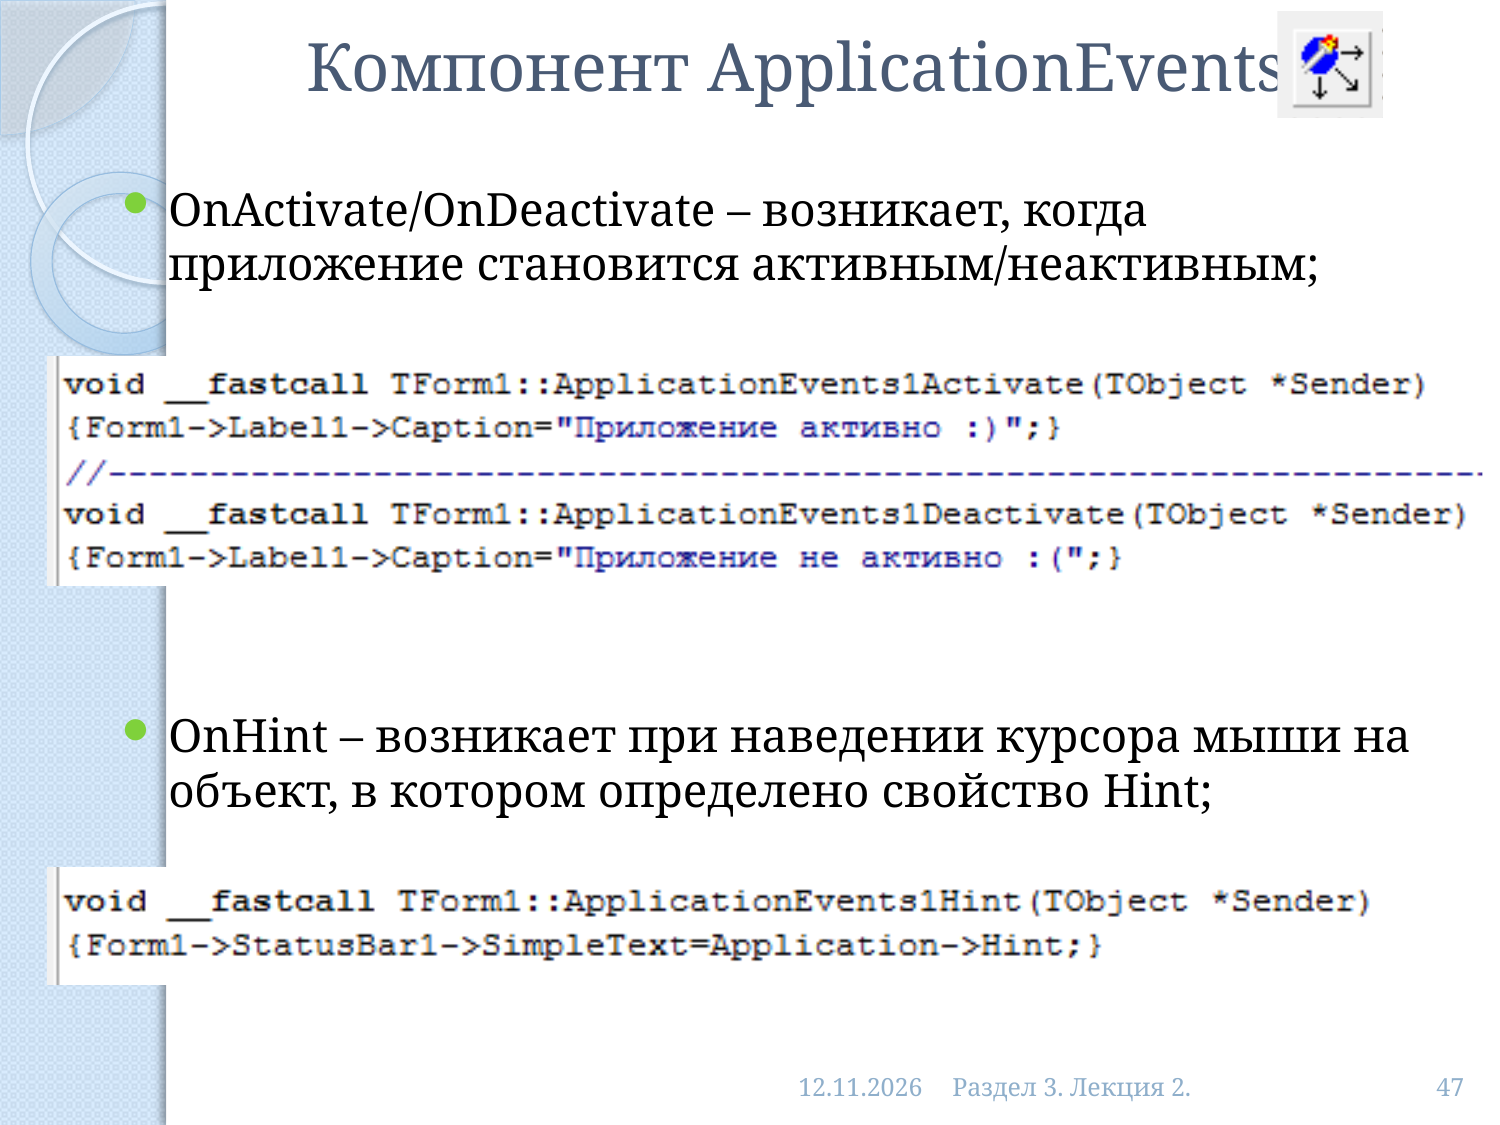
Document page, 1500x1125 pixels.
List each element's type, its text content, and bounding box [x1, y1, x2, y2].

picture [46, 866, 1395, 985]
text_box OnActivate/OnDeactivate – возникает, когда приложение становится активным/неактивным; OnHint – возникает при наведении курсора мыши на объект, в котором определено свойство Hint; [93, 105, 1442, 353]
title Компонент ApplicationEvents [1385, 11, 1395, 105]
title Компонент ApplicationEvents [199, 11, 1273, 105]
picture [1277, 11, 1383, 118]
slide_number 47 [1413, 1034, 1488, 1113]
text_box OnActivate/OnDeactivate – возникает, когда приложение становится активным/неактивным; OnHint – возникает при наведении курсора мыши на объект, в котором определено свойство Hint; [93, 598, 1442, 1067]
picture [46, 355, 1483, 587]
footer Раздел 3. Лекция 2. [937, 1067, 1413, 1113]
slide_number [587, 1067, 937, 1113]
